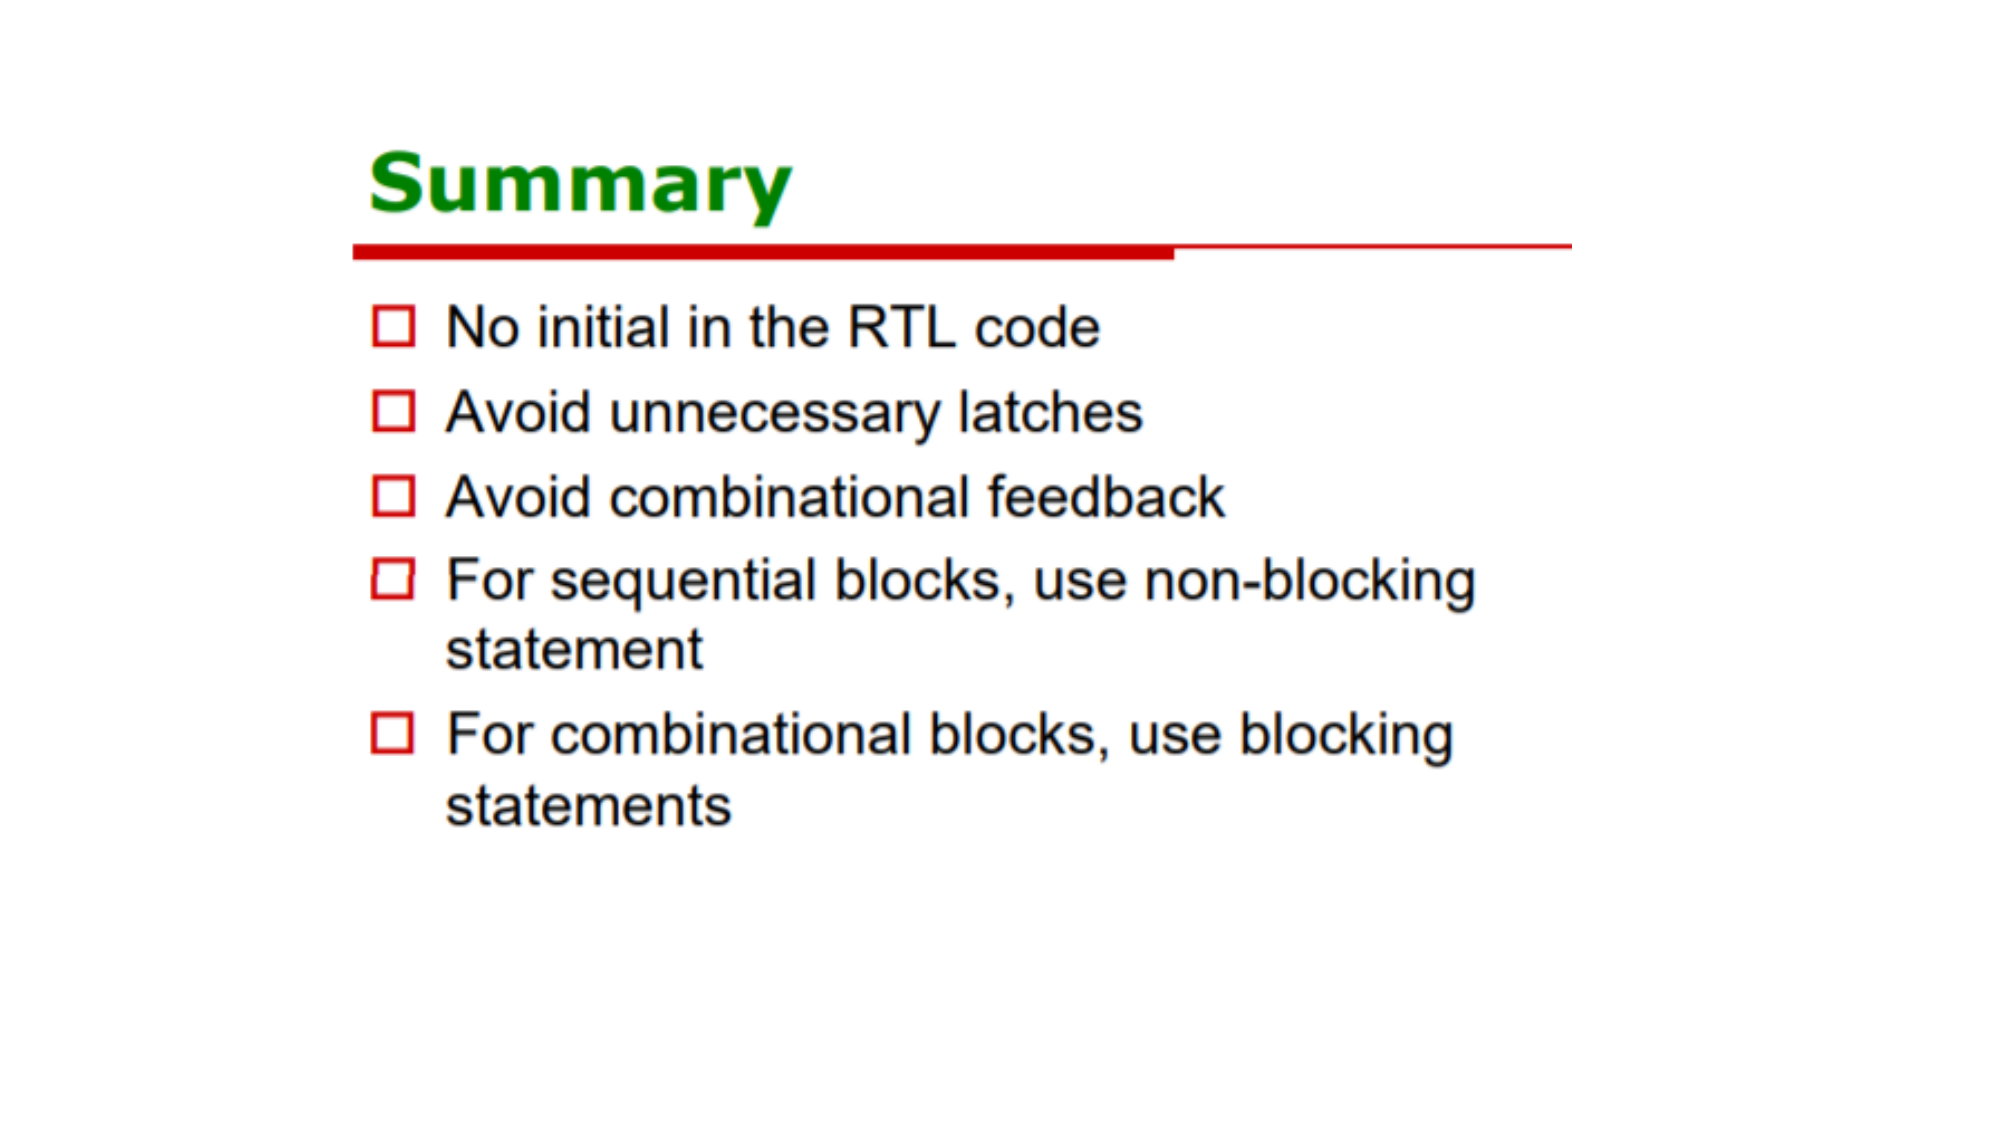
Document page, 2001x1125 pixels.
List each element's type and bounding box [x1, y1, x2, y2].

list [244, 59, 1572, 1013]
